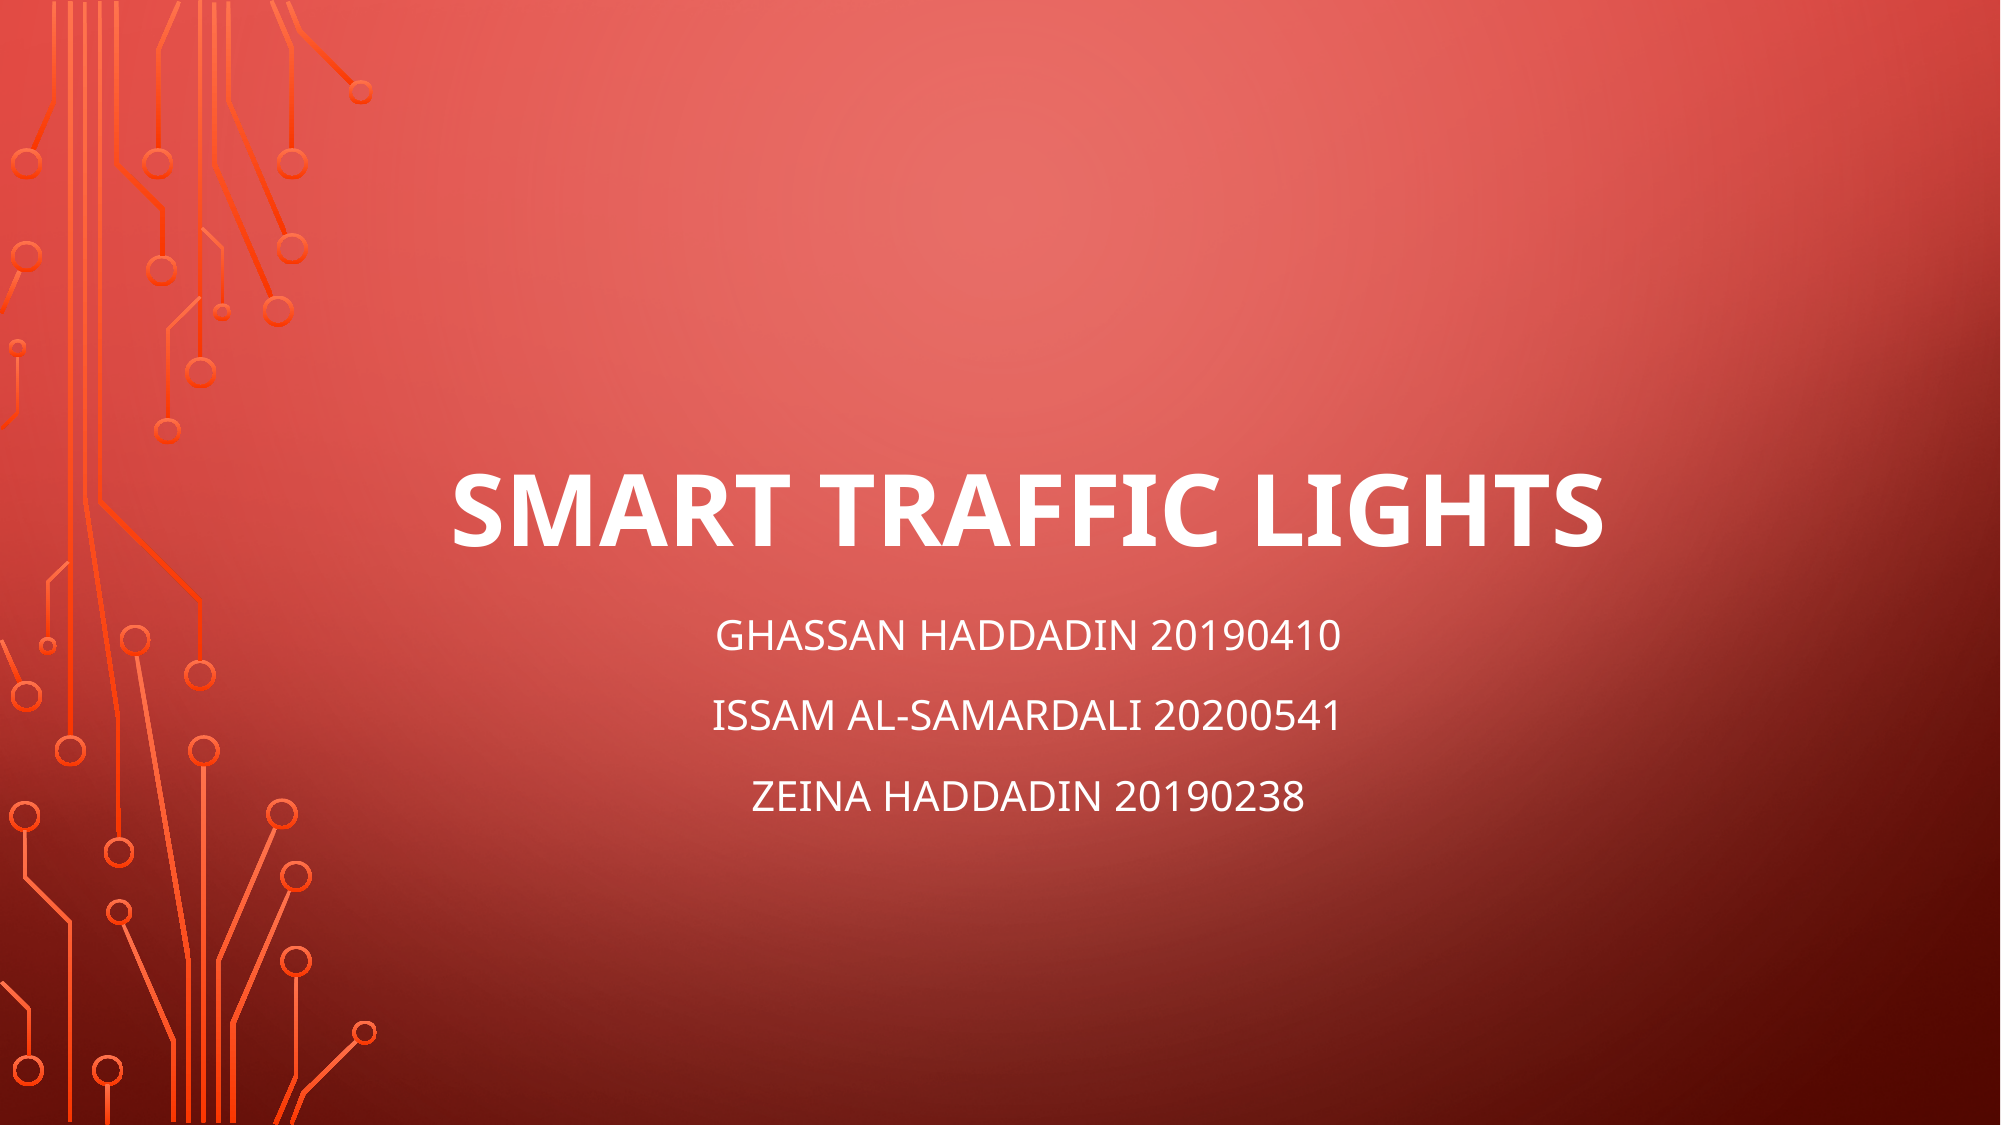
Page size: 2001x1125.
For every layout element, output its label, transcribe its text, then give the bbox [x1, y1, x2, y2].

title Smart traffic lights [307, 184, 1750, 576]
subtitle Ghassan Haddadin 20190410 Issam Al-samardali 20200541 Zeina Haddadin 20190238 [307, 590, 1750, 863]
